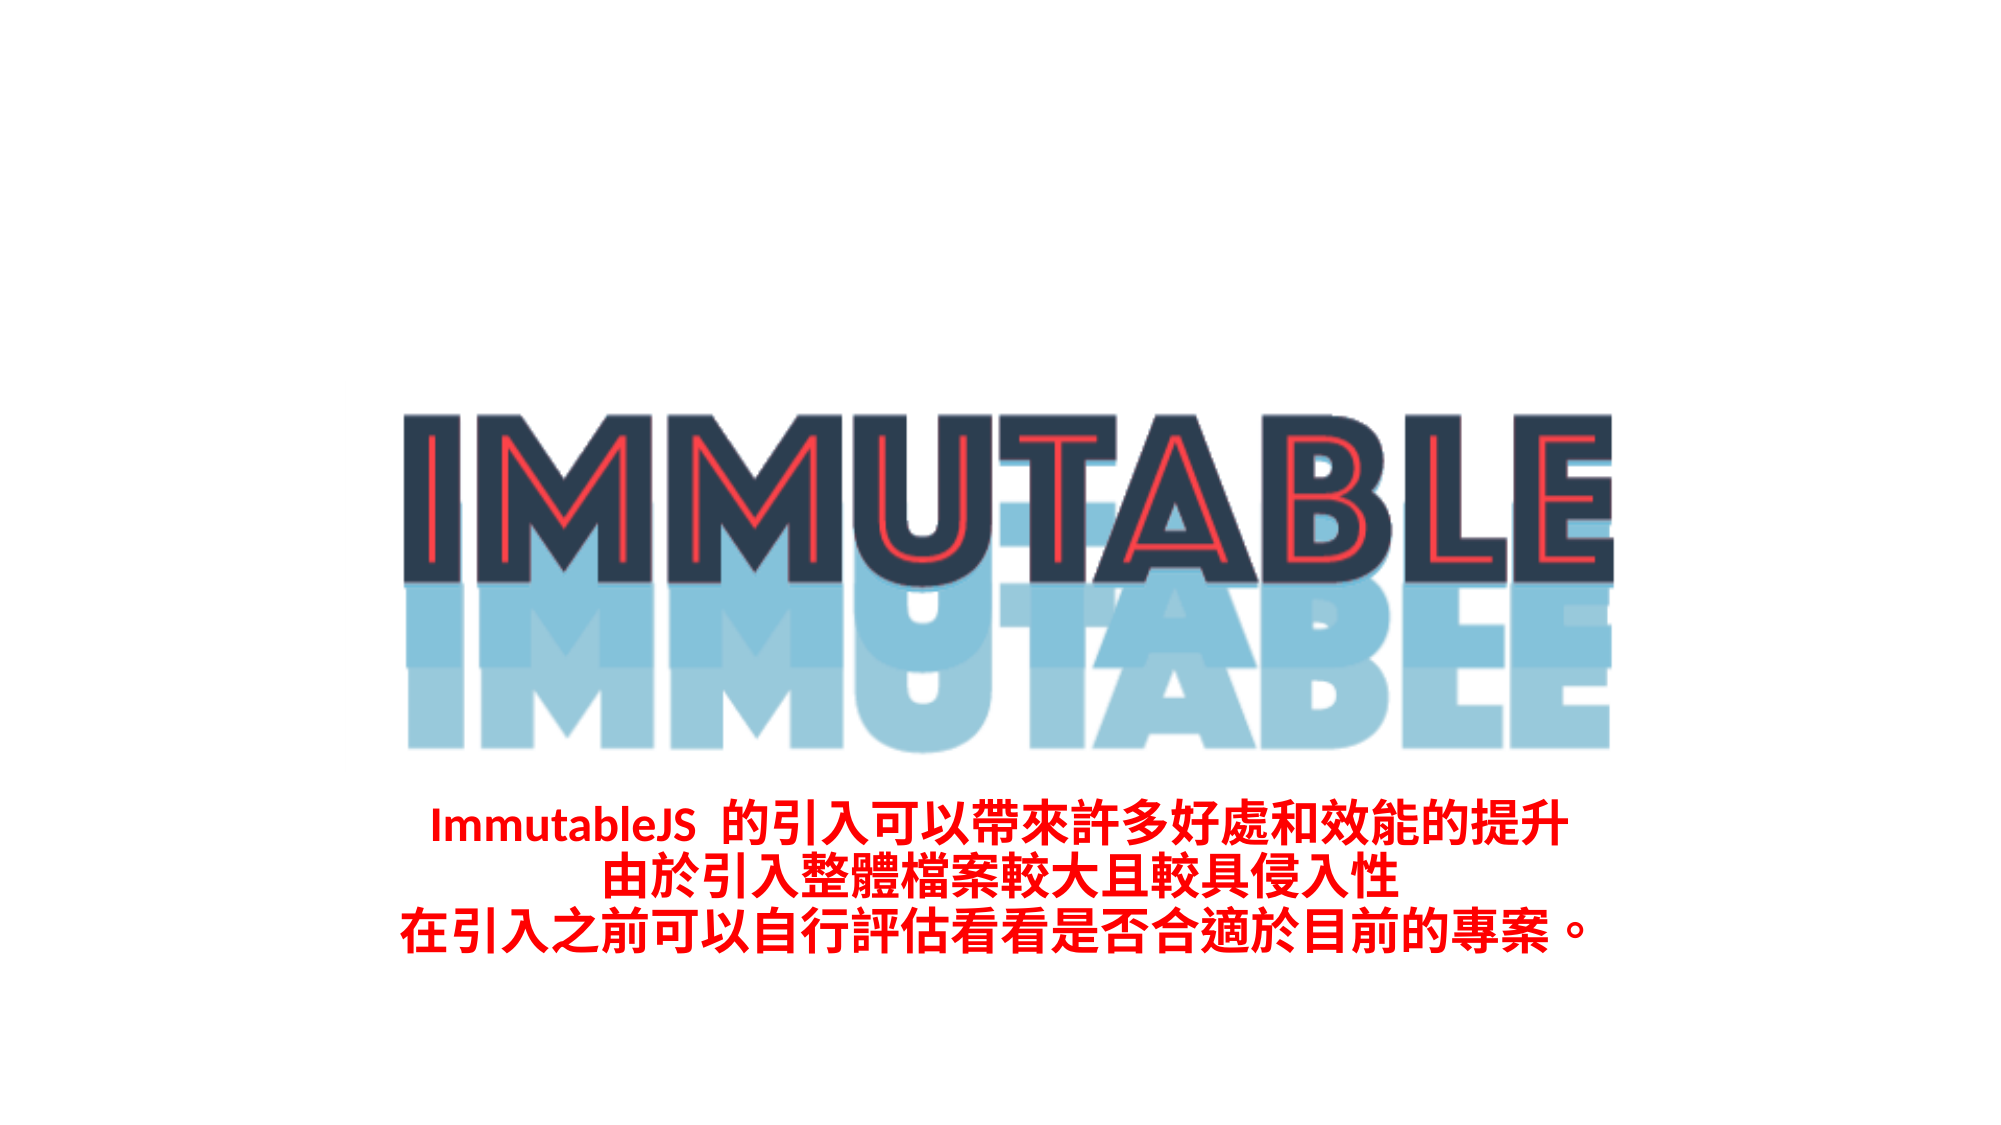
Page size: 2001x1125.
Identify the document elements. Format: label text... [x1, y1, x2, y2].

picture [344, 381, 1656, 772]
text_box ImmutableJS 的引入可以帶來許多好處和效能的提升 由於引入整體檔案較大且較具侵入性 在引入之前可以自行評估看看是否合適於目前的專案。 [249, 575, 1750, 968]
